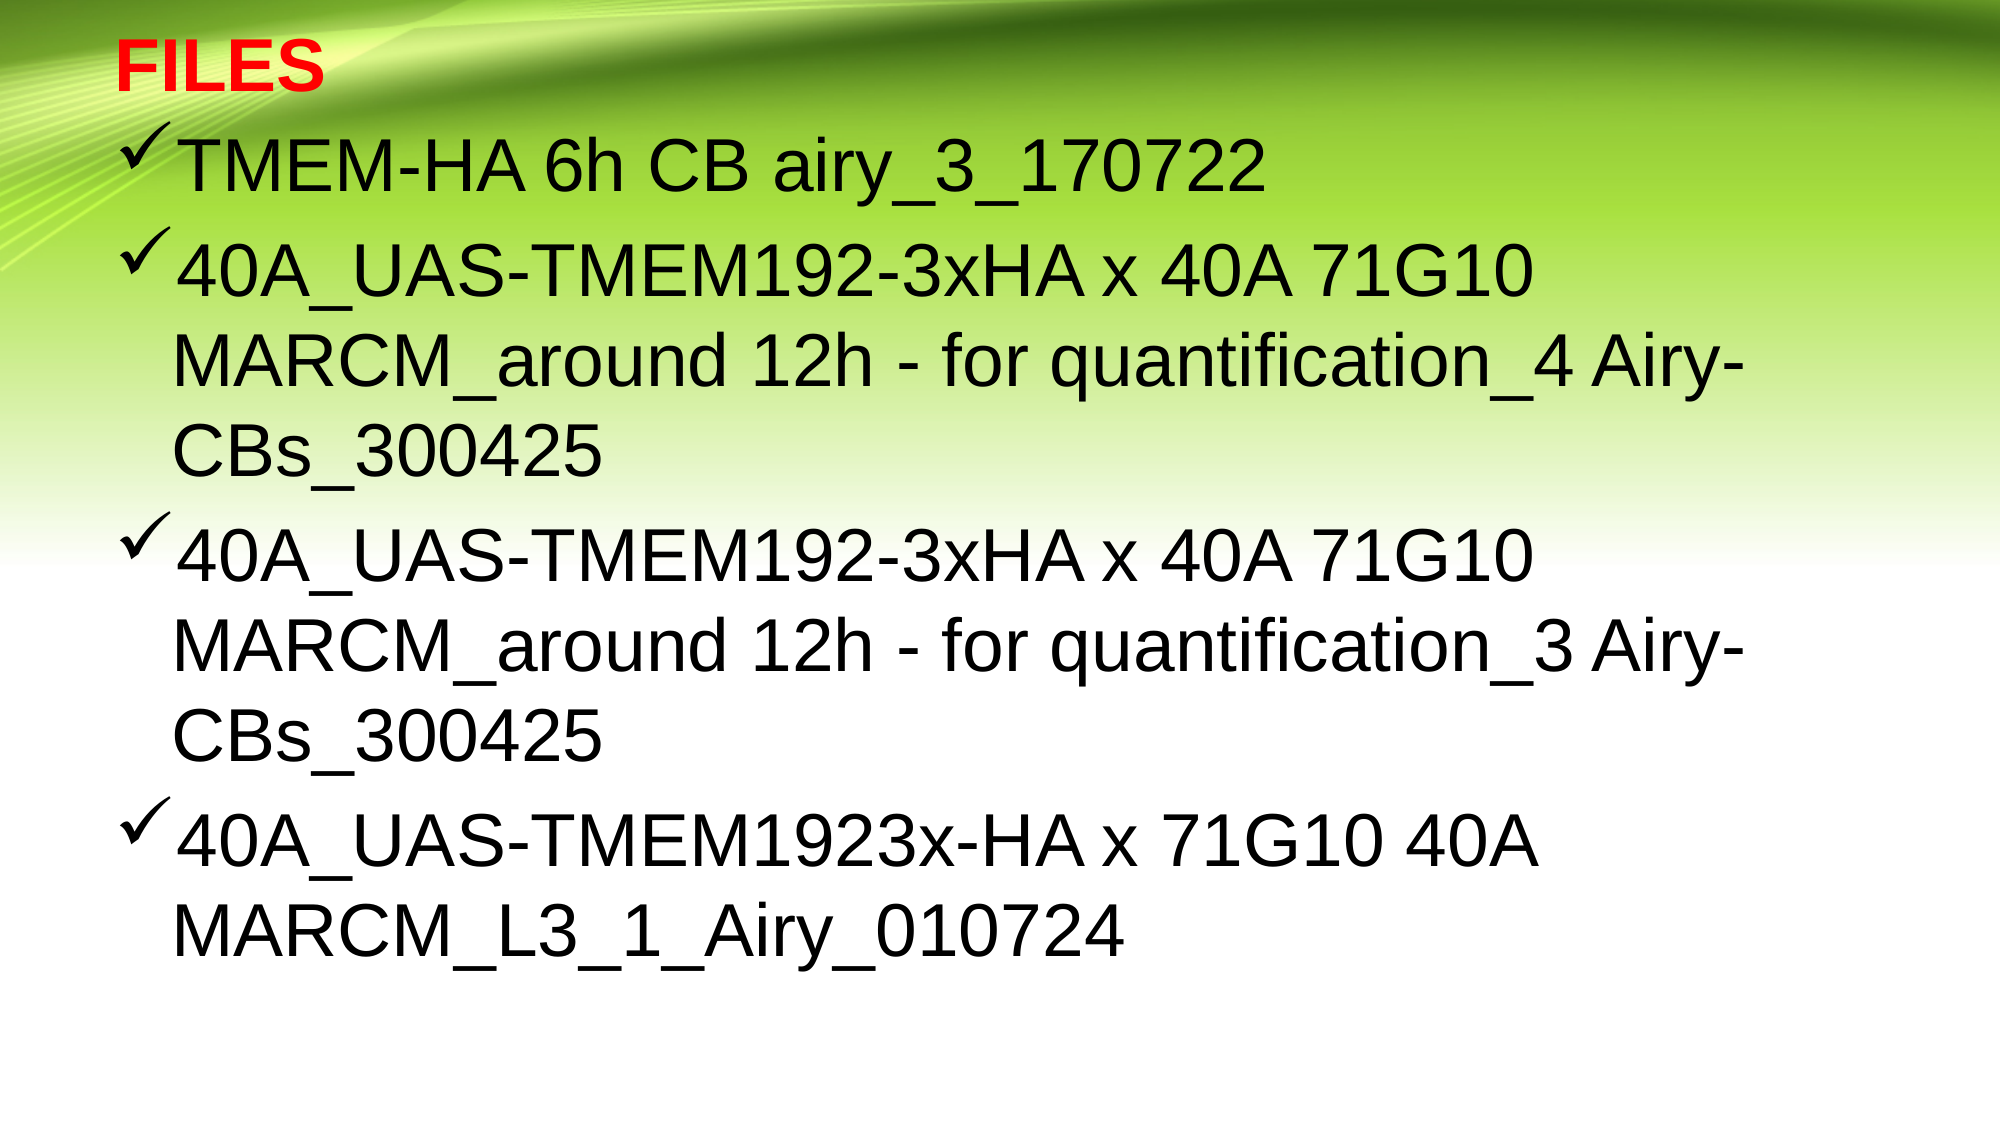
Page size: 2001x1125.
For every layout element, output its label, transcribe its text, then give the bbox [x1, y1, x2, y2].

title FILES [99, 13, 1901, 109]
picture [0, 0, 2000, 1125]
list TMEM-HA 6h CB airy_3_170722 40A_UAS-TMEM192-3xHA x 40A 71G10 MARCM_around 12h - for quantification_4 Airy-CBs_300425 40A_UAS-TMEM192-3xHA x 40A 71G10 MARCM_around 12h - for quantification_3 Airy-CBs_300425 40A_UAS-TMEM1923x-HA x 71G10 40A MARCM_L3_1_Airy_010724 [99, 109, 1901, 923]
